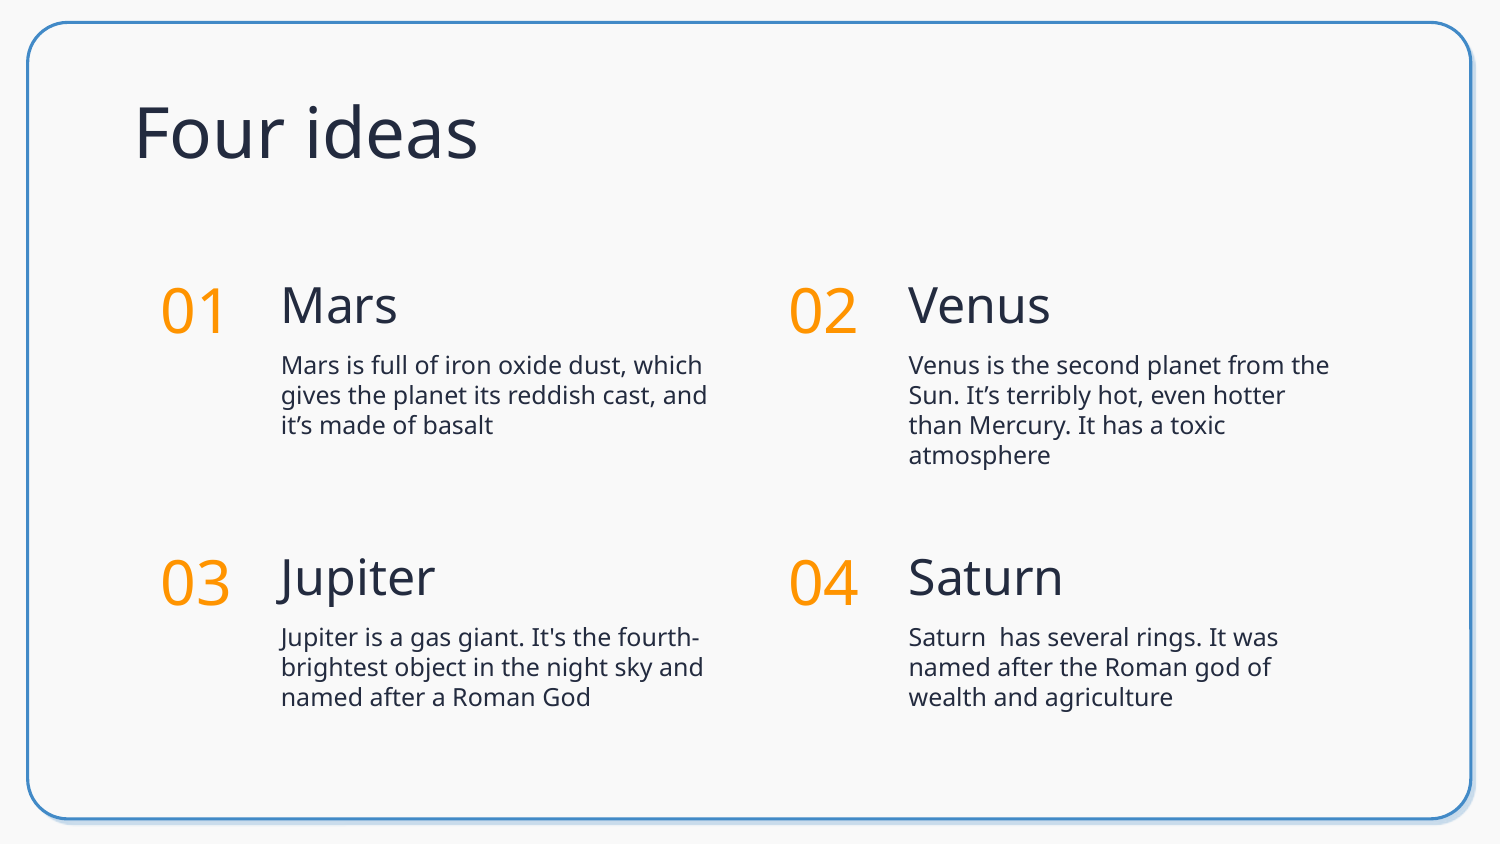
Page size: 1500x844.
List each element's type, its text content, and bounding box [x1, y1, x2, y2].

subtitle Saturn [894, 541, 1355, 621]
subtitle Venus [894, 269, 1355, 349]
subtitle Venus is the second planet from the Sun. It’s terribly hot, even hotter than Mercury. It has a toxic atmosphere [893, 349, 1355, 451]
subtitle Saturn has several rings. It was named after the Roman god of wealth and agriculture [893, 621, 1355, 723]
title 01 [145, 269, 266, 349]
title 02 [773, 269, 894, 349]
title Four ideas [118, 72, 1382, 167]
subtitle Mars is full of iron oxide dust, which gives the planet its reddish cast, and it’s made of basalt [265, 349, 727, 451]
subtitle Jupiter is a gas giant. It's the fourth-brightest object in the night sky and named after a Roman God [265, 606, 727, 723]
subtitle Jupiter [266, 541, 727, 606]
title 03 [145, 541, 266, 621]
subtitle Mars [266, 269, 727, 349]
title 04 [773, 541, 894, 621]
